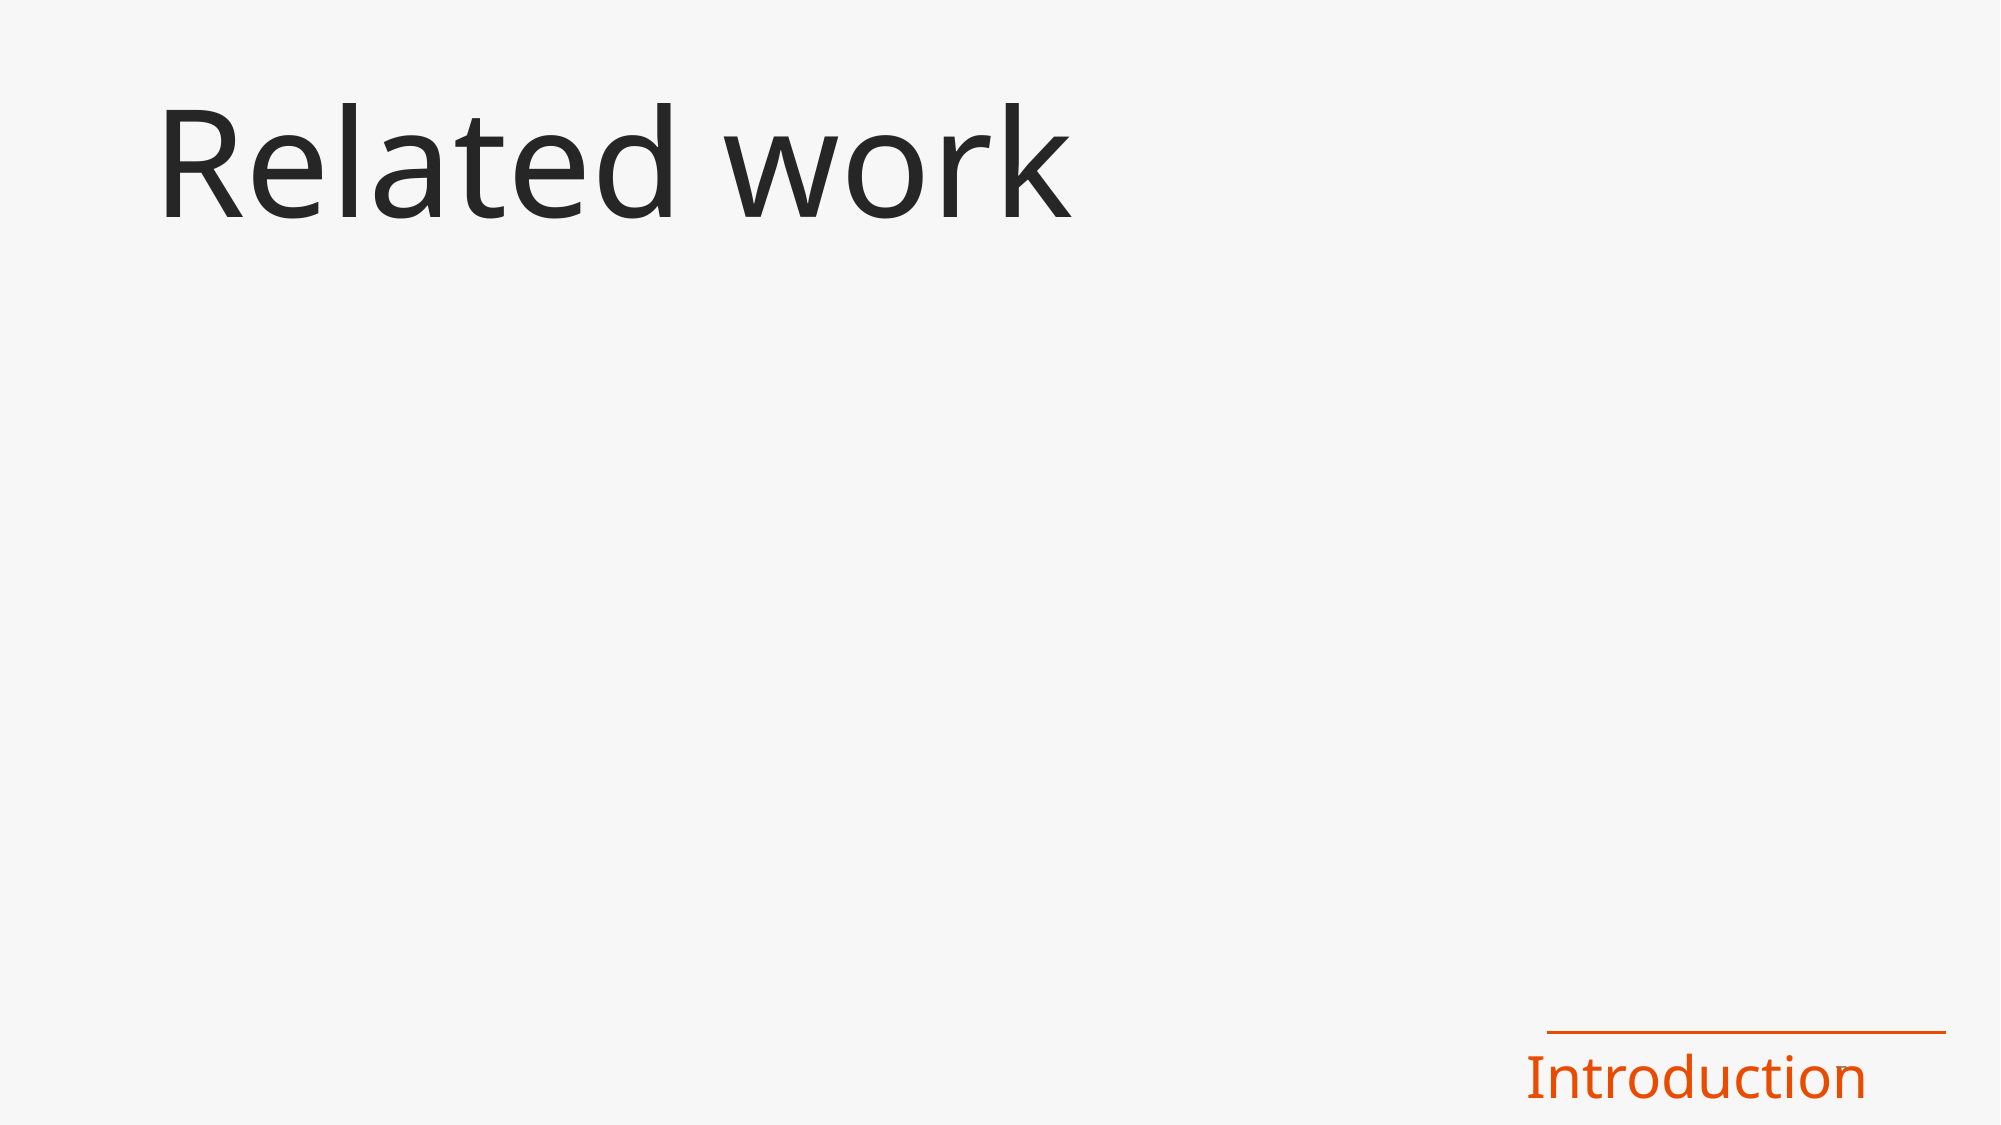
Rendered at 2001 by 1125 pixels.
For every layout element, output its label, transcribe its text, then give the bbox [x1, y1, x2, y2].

slide_number 7 [1412, 1042, 1547, 1103]
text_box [1547, 1032, 1947, 1119]
title Related work [137, 59, 1863, 278]
